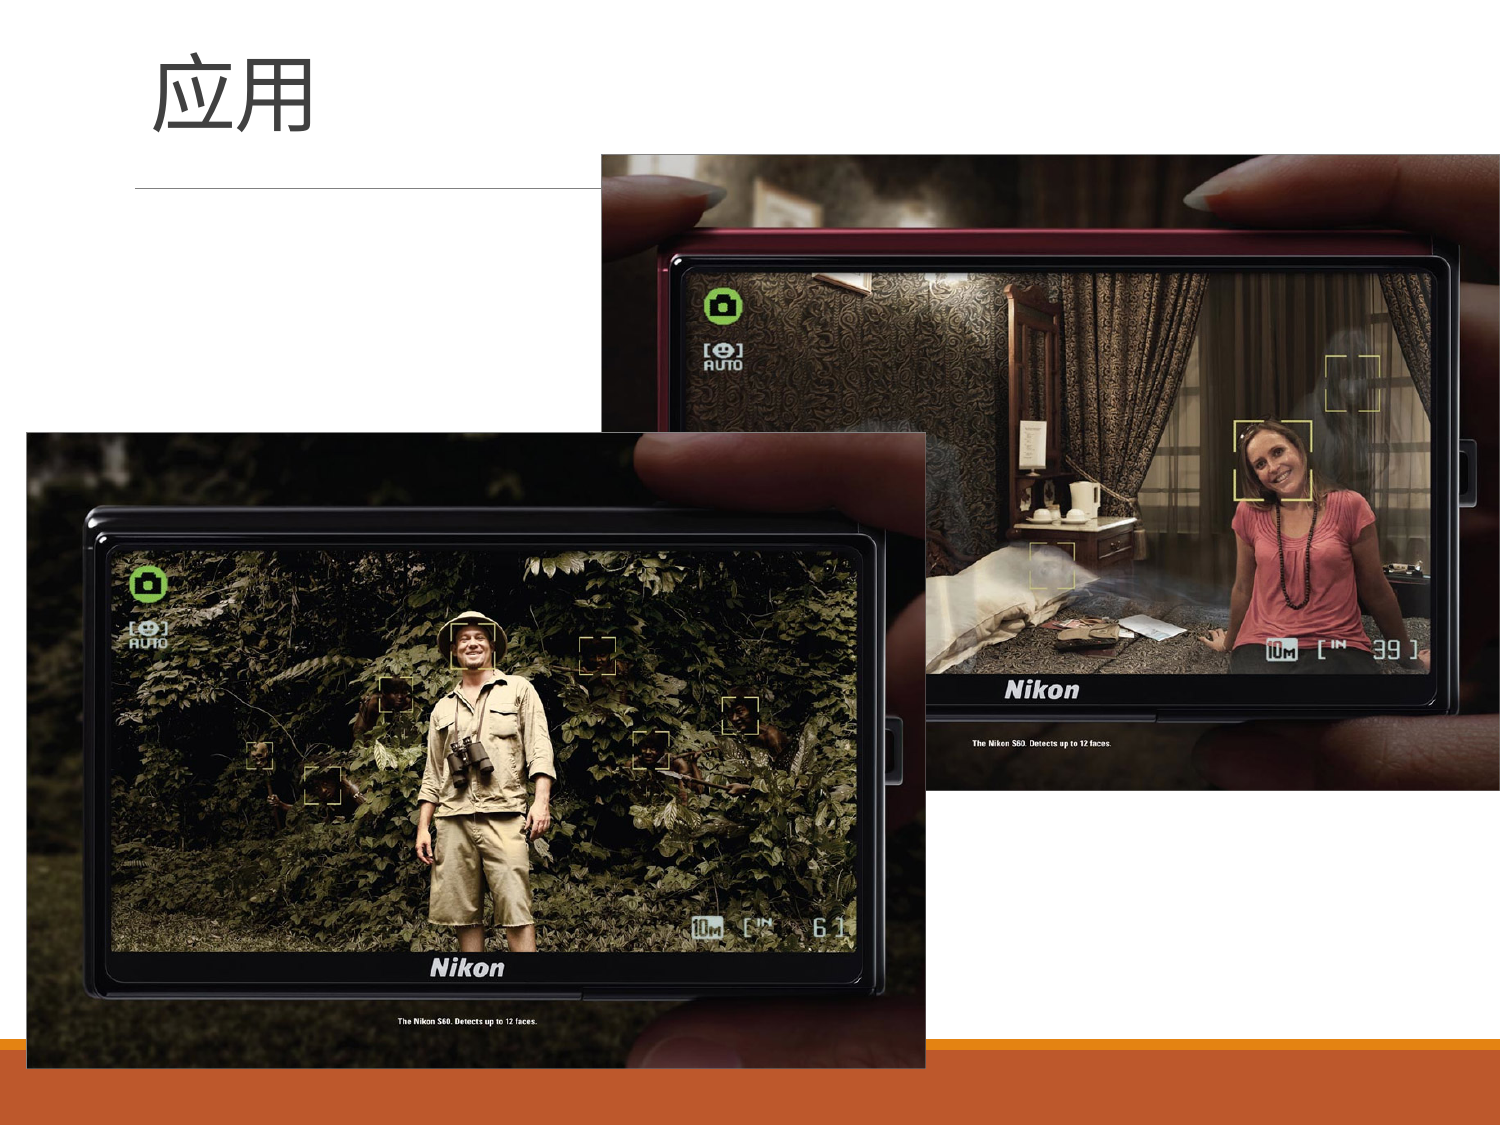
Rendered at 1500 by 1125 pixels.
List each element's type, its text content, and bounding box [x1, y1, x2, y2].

title 应用 [135, 47, 1373, 150]
picture [26, 154, 1500, 1070]
